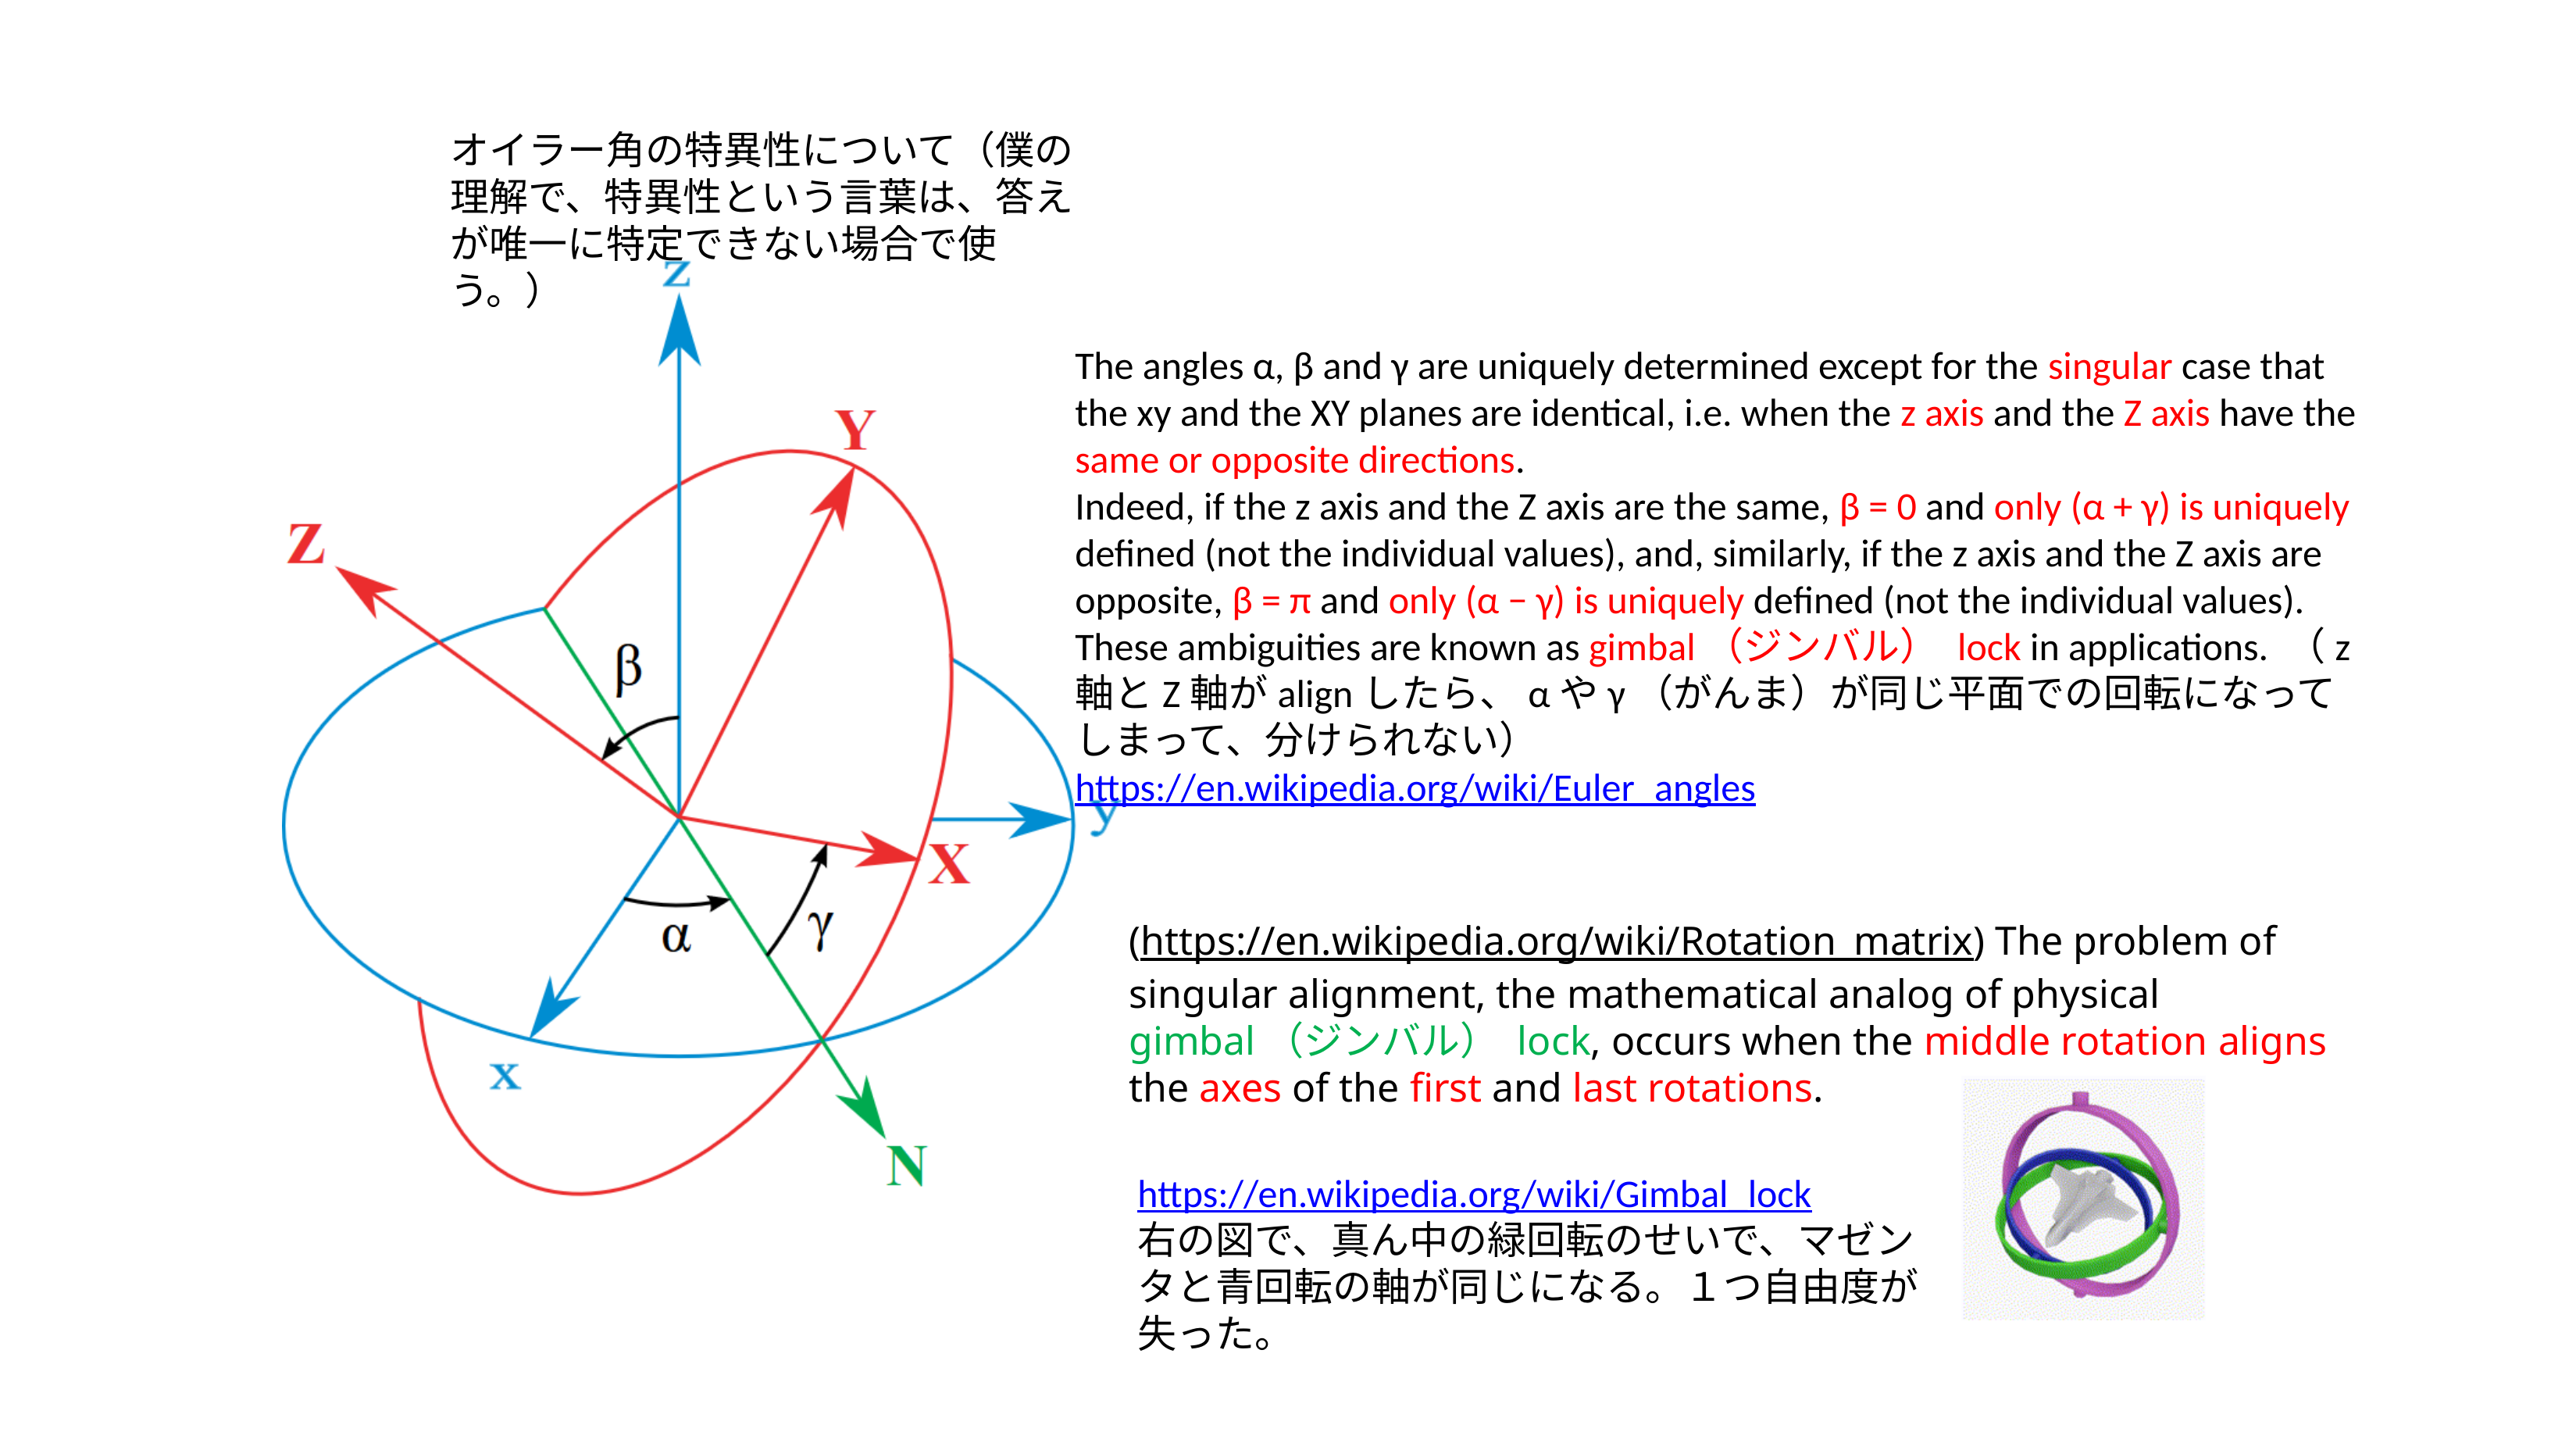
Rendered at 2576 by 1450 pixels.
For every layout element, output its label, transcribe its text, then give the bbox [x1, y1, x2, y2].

text_box オイラー角の特異性について（僕の理解で、特異性という言葉は、答えが唯一に特定できない場合で使う。） [438, 119, 1093, 255]
picture [282, 255, 1131, 1228]
text_box https://en.wikipedia.org/wiki/Gimbal_lock 右の図で、真ん中の緑回転のせいで、マゼンタと青回転の軸が同じになる。１つ自由度が失った。 [1126, 1162, 1962, 1362]
text_box (https://en.wikipedia.org/wiki/Rotation_matrix) The problem of singular alignment, the mathematical analog of physical gimbal（ジンバル） lock, occurs when the middle rotation aligns the axes of the first and last rotations. [1134, 910, 2347, 1116]
picture [1961, 1076, 2207, 1321]
text_box The angles α, β and γ are uniquely determined except for the singular case that the xy and the XY planes are identical, i.e. when the z axis and the Z axis have the same or opposite directions. Indeed, if the z axis and the Z axis are the same, β = 0 and only (α + γ) is uniquely defined (not the individual values), and, similarly, if the z axis and the Z axis are opposite, β = π and only (α − γ) is uniquely defined (not the individual values). These ambiguities are known as gimbal（ジンバル） lock in applications. （z軸とZ軸がalignしたら、αやγ（がんま）が同じ平面での回転になってしまって、分けられない） https://en.wikipedia.org/wiki/Euler_angles [1134, 334, 2382, 862]
